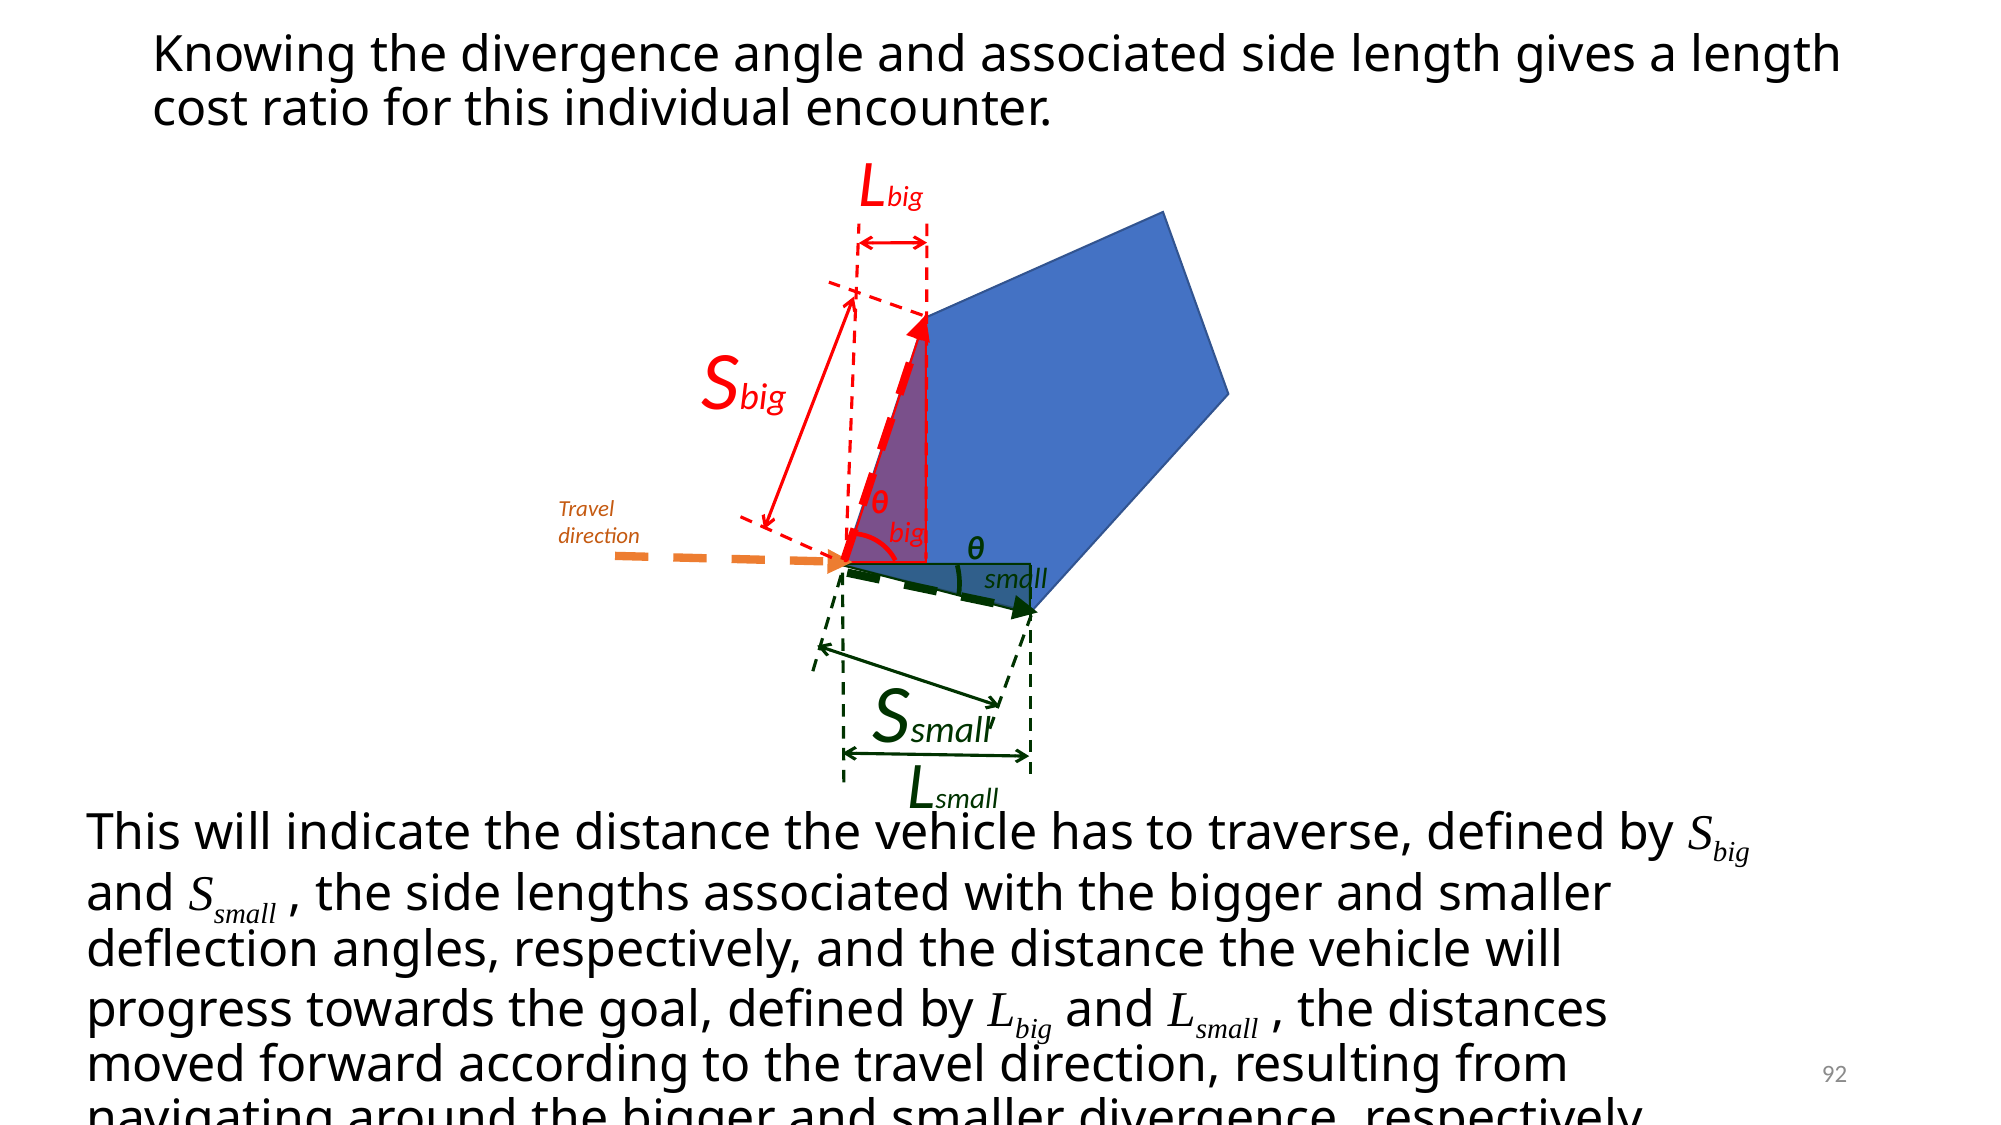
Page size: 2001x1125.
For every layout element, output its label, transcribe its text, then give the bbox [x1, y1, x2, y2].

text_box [543, 132, 1166, 831]
title Knowing the divergence angle and associated side length gives a length cost ratio for this individual encounter. [137, 0, 1863, 192]
slide_number 92 [1412, 1042, 1863, 1103]
text_box This will indicate the distance the vehicle has to traverse, defined by Sbig and Ssmall , the side lengths associated with the bigger and smaller deflection angles, respectively, and the distance the vehicle will progress towards the goal, defined by Lbig and Lsmall , the distances moved forward according to the travel direction, resulting from navigating around the bigger and smaller divergence, respectively. [70, 864, 1796, 1082]
